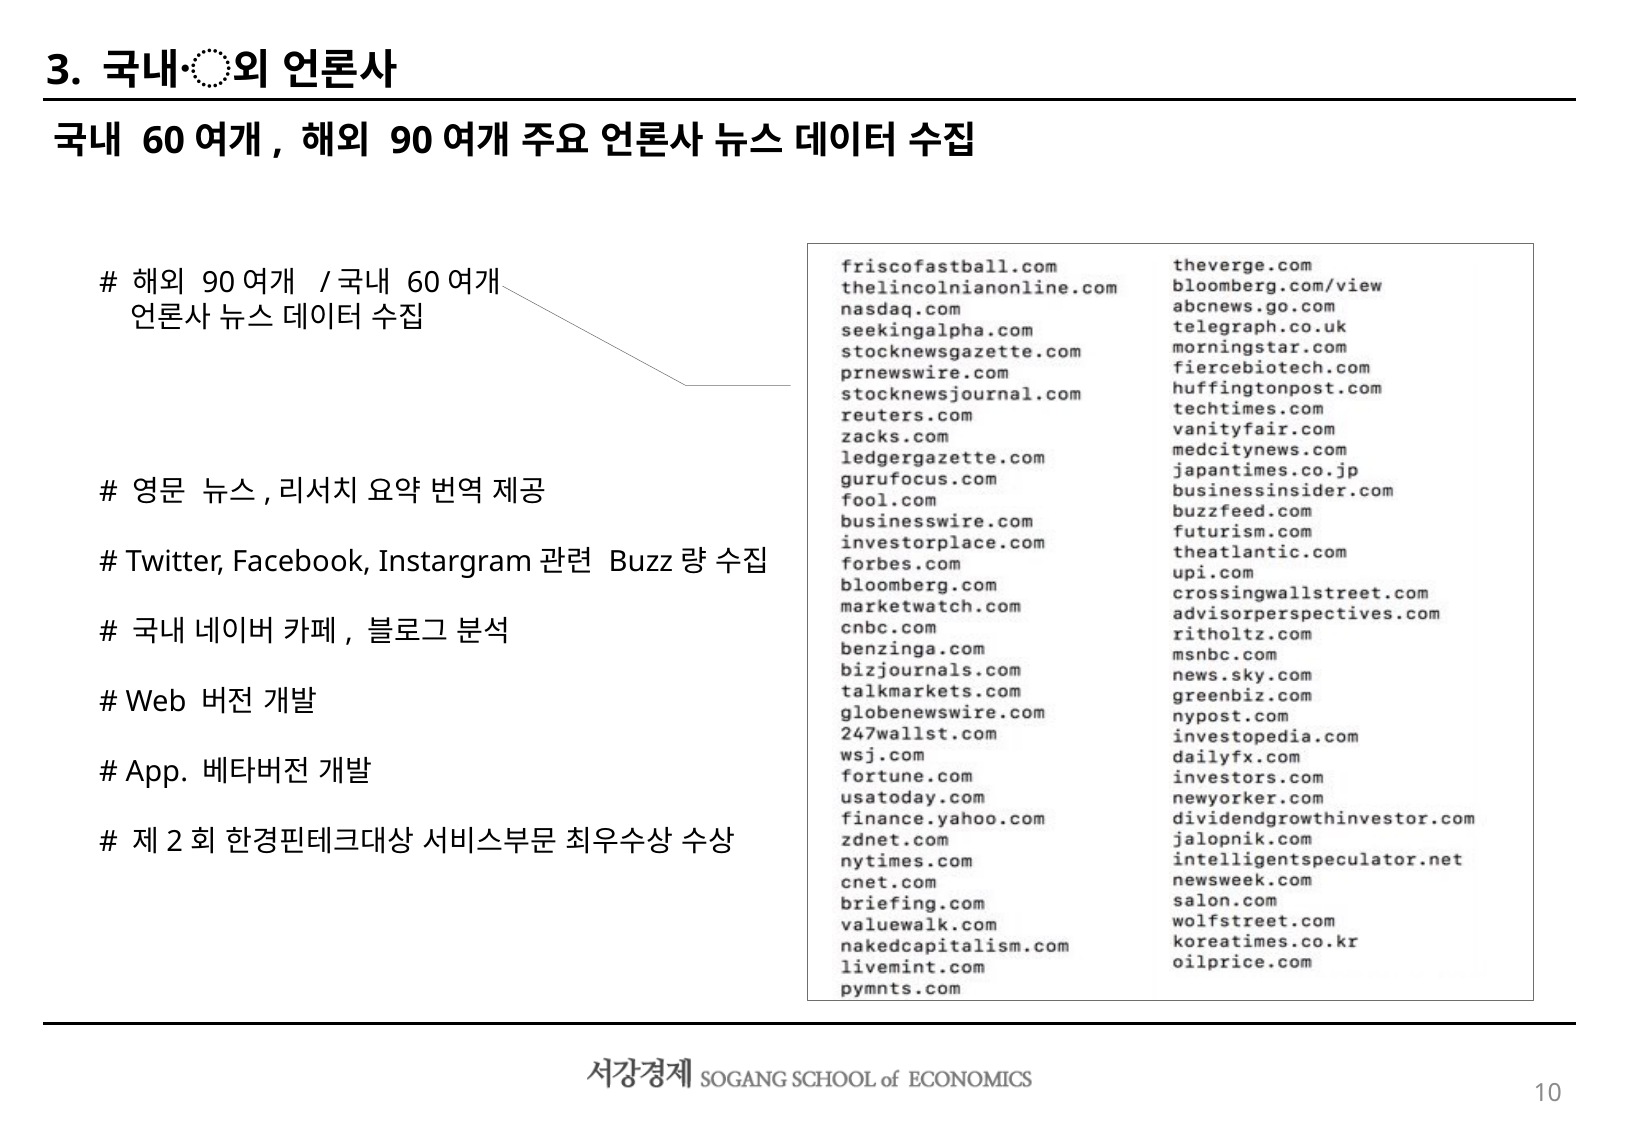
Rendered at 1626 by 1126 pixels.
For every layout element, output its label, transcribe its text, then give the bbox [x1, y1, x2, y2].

text_box # 해외 90여개 /국내 60여개 언론사 뉴스 데이터 수집 # 영문 뉴스,리서치 요약 번역 제공 # Twitter, Facebook, Instargram관련 Buzz량 수집 # 국내 네이버 카페, 블로그 분석 # Web 버전 개발 # App. 베타버전 개발 # 제2회 한경핀테크대상 서비스부문 최우수상 수상 [84, 255, 805, 900]
text_box [805, 242, 1535, 1001]
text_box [832, 251, 1487, 1001]
picture [587, 1055, 1036, 1093]
text_box 국내 60여개, 해외 90여개 주요 언론사 뉴스 데이터 수집 [39, 107, 1575, 169]
slide_number 9 [1488, 1078, 1577, 1109]
text_box [501, 284, 791, 388]
text_box 3. 국내〮외 언론사 [31, 34, 1517, 142]
